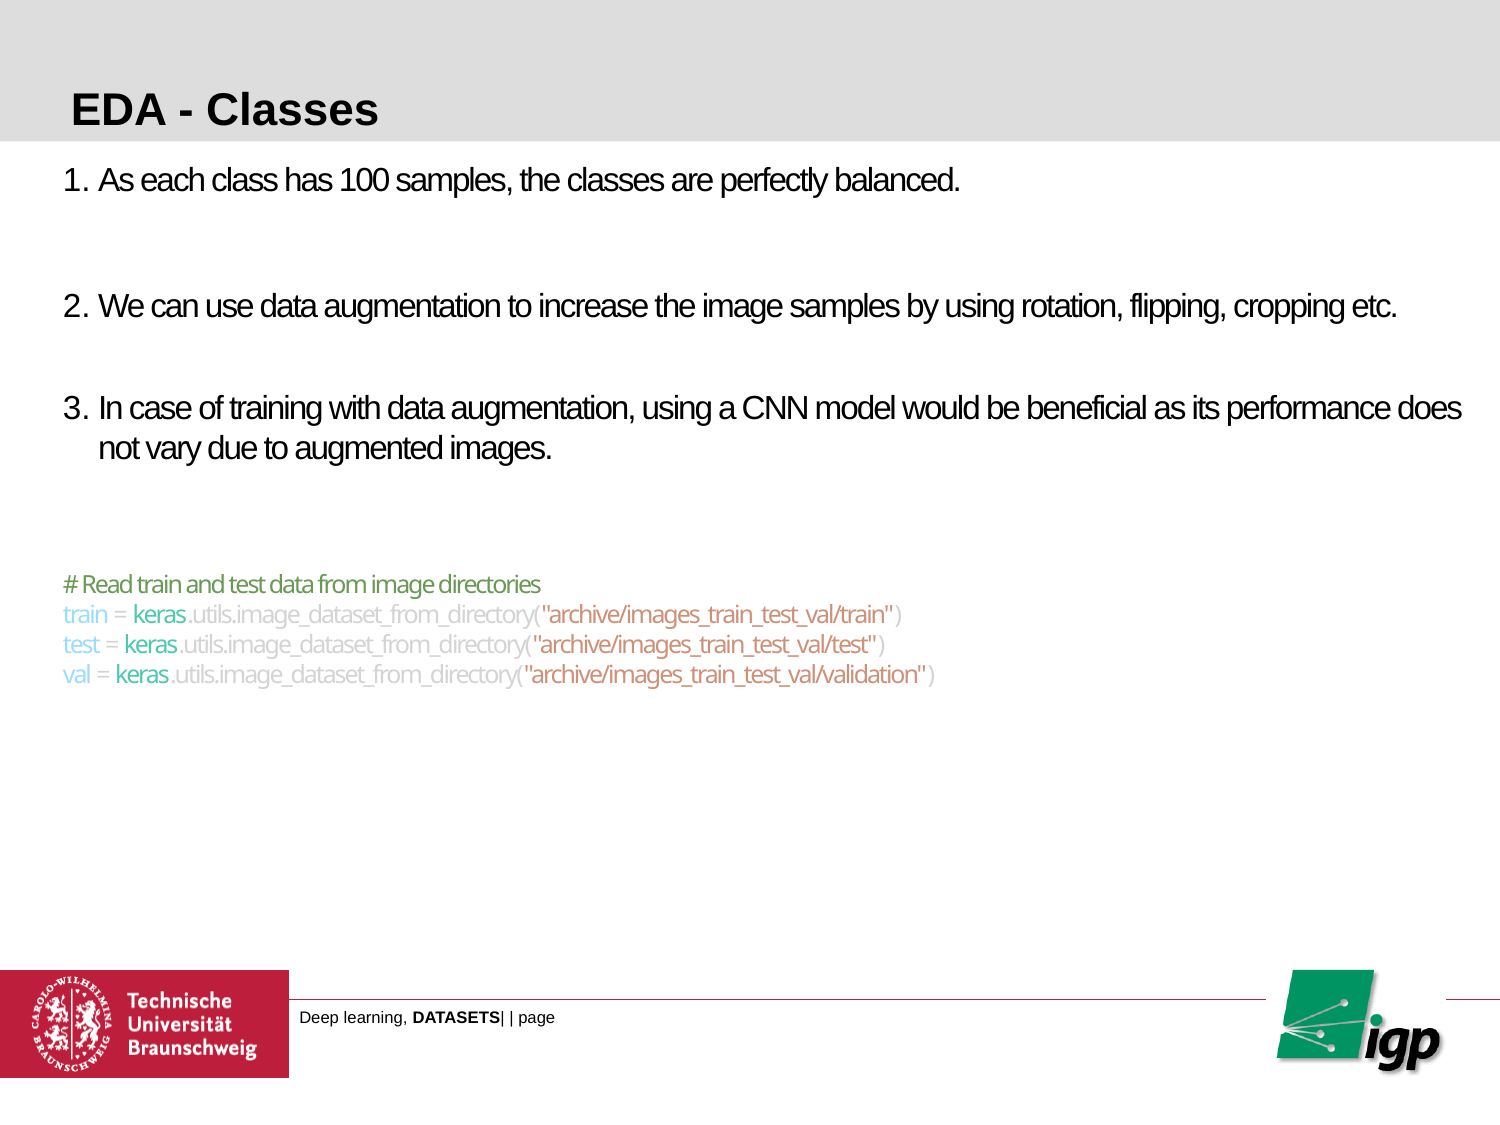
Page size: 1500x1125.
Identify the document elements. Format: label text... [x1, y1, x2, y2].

picture [0, 970, 289, 1078]
text_box EDA - Classes [70, 79, 1445, 135]
picture [1266, 967, 1446, 1078]
text_box As each class has 100 samples, the classes are perfectly balanced. We can use data augmentation to increase the image samples by using rotation, flipping, cropping etc. In case of training with data augmentation, using a CNN model would be beneficial as its performance does not vary due to augmented images. # Read train and test data from image directories train = keras.utils.image_dataset_from_directory("archive/images_train_test_val/train") test = keras.utils.image_dataset_from_directory("archive/images_train_test_val/test") val = keras.utils.image_dataset_from_directory("archive/images_train_test_val/validation") [62, 158, 1500, 967]
